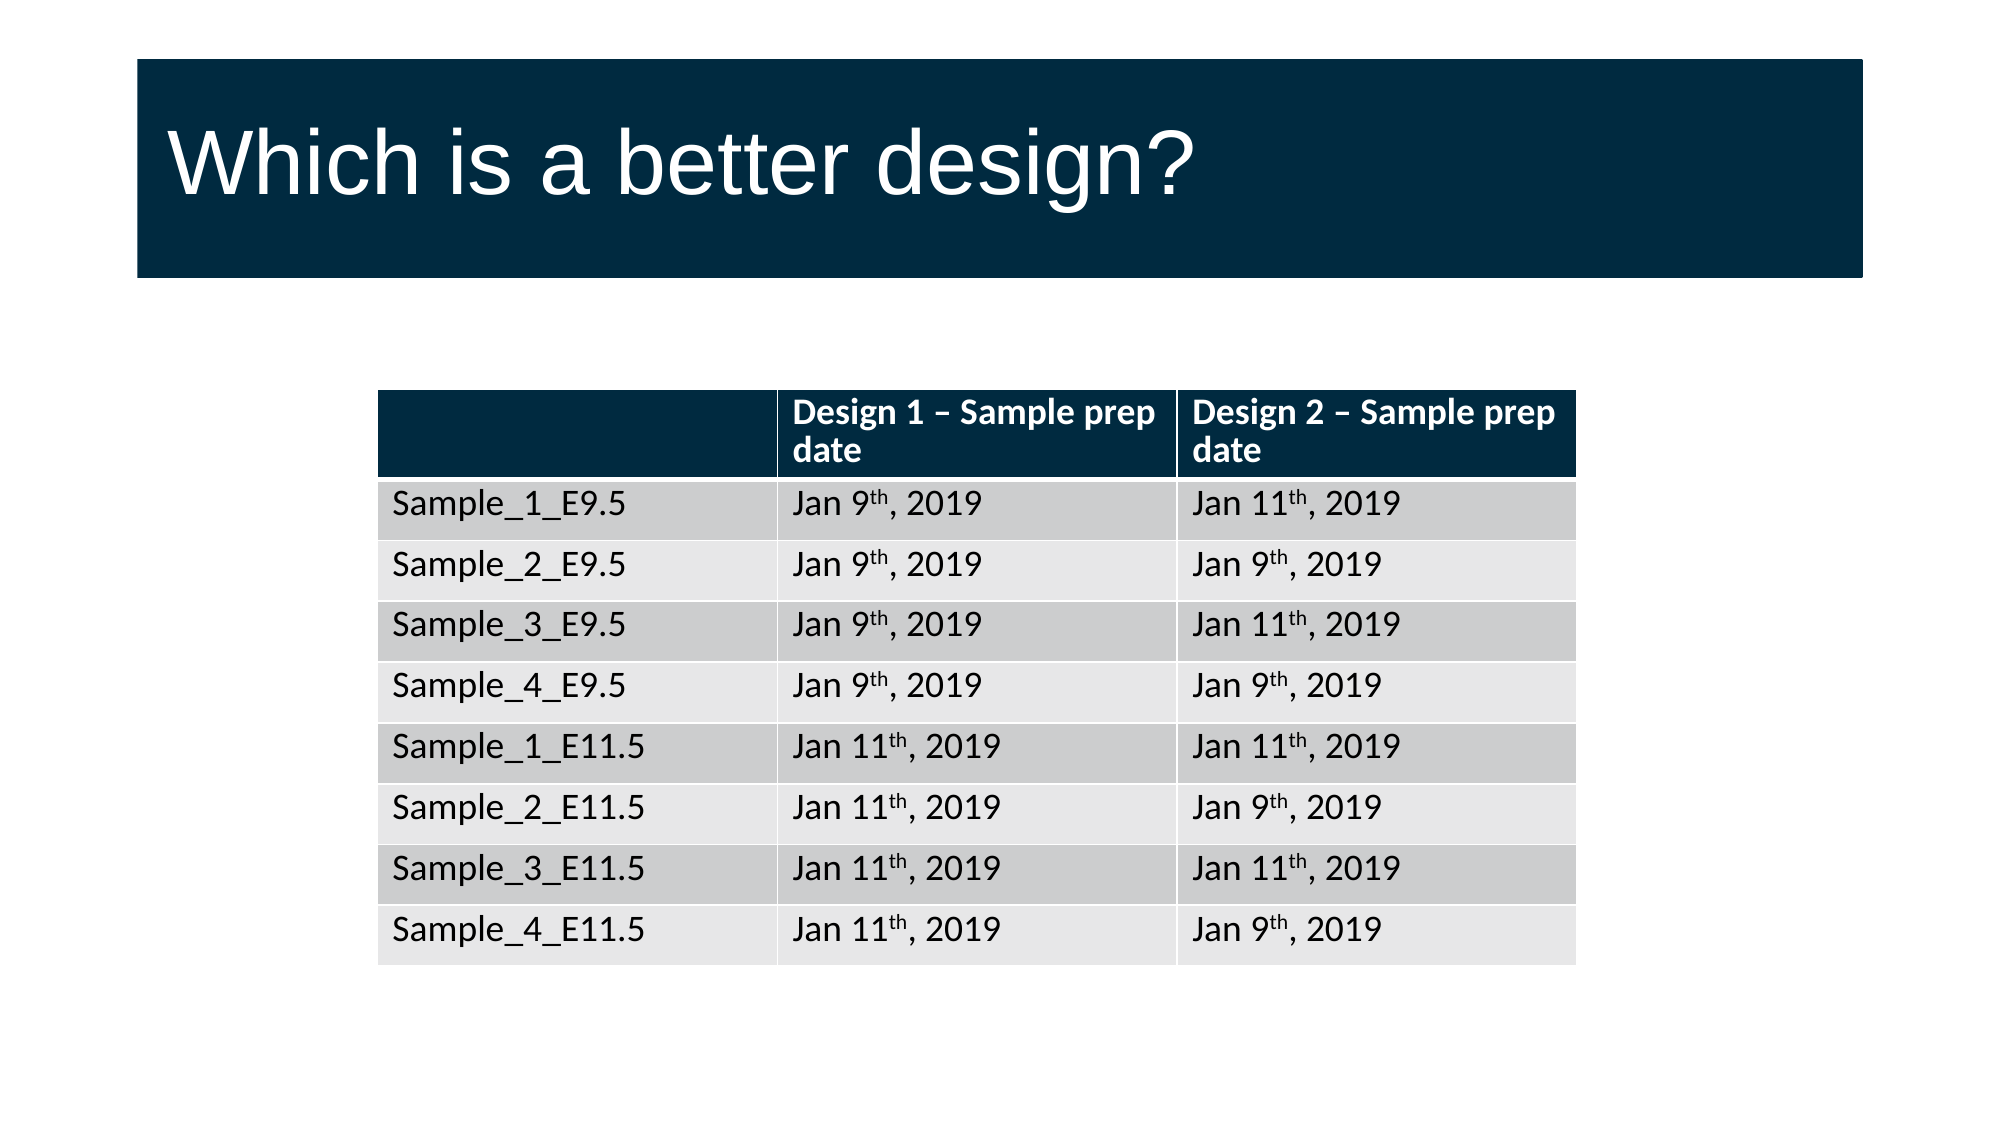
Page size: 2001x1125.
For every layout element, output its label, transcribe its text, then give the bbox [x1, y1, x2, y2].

table_header Design 2 – Sample prep date [1178, 390, 1576, 477]
table_cell Jan 9th, 2019 [778, 541, 1176, 600]
table_cell Sample_3_E11.5 [378, 845, 777, 904]
table_cell Jan 11th, 2019 [1178, 602, 1576, 661]
table_cell Sample_3_E9.5 [378, 602, 777, 661]
table_cell Sample_2_E9.5 [378, 541, 777, 600]
table_cell Sample_1_E11.5 [378, 724, 777, 783]
table_cell Jan 11th, 2019 [1178, 482, 1576, 540]
table_header [378, 390, 777, 477]
table_cell Jan 11th, 2019 [1178, 724, 1576, 783]
table_cell Jan 11th, 2019 [1178, 845, 1576, 904]
table_header Design 1 – Sample prep date [778, 390, 1176, 477]
table_cell Jan 9th, 2019 [1178, 541, 1576, 600]
table_cell Jan 11th, 2019 [778, 906, 1176, 965]
table_cell Jan 11th, 2019 [778, 785, 1176, 844]
table_cell Jan 9th, 2019 [1178, 785, 1576, 844]
table_cell Jan 9th, 2019 [1178, 906, 1576, 965]
table_cell Sample_1_E9.5 [378, 482, 777, 540]
table_cell Sample_2_E11.5 [378, 785, 777, 844]
table_cell Jan 9th, 2019 [778, 482, 1176, 540]
table_cell Jan 11th, 2019 [778, 845, 1176, 904]
table_cell Jan 9th, 2019 [778, 663, 1176, 722]
table_cell Jan 11th, 2019 [778, 724, 1176, 783]
table_cell Sample_4_E9.5 [378, 663, 777, 722]
table_cell Jan 9th, 2019 [1178, 663, 1576, 722]
table_cell Sample_4_E11.5 [378, 906, 777, 965]
title Which is a better design? [137, 59, 1863, 278]
table_cell Jan 9th, 2019 [778, 602, 1176, 661]
